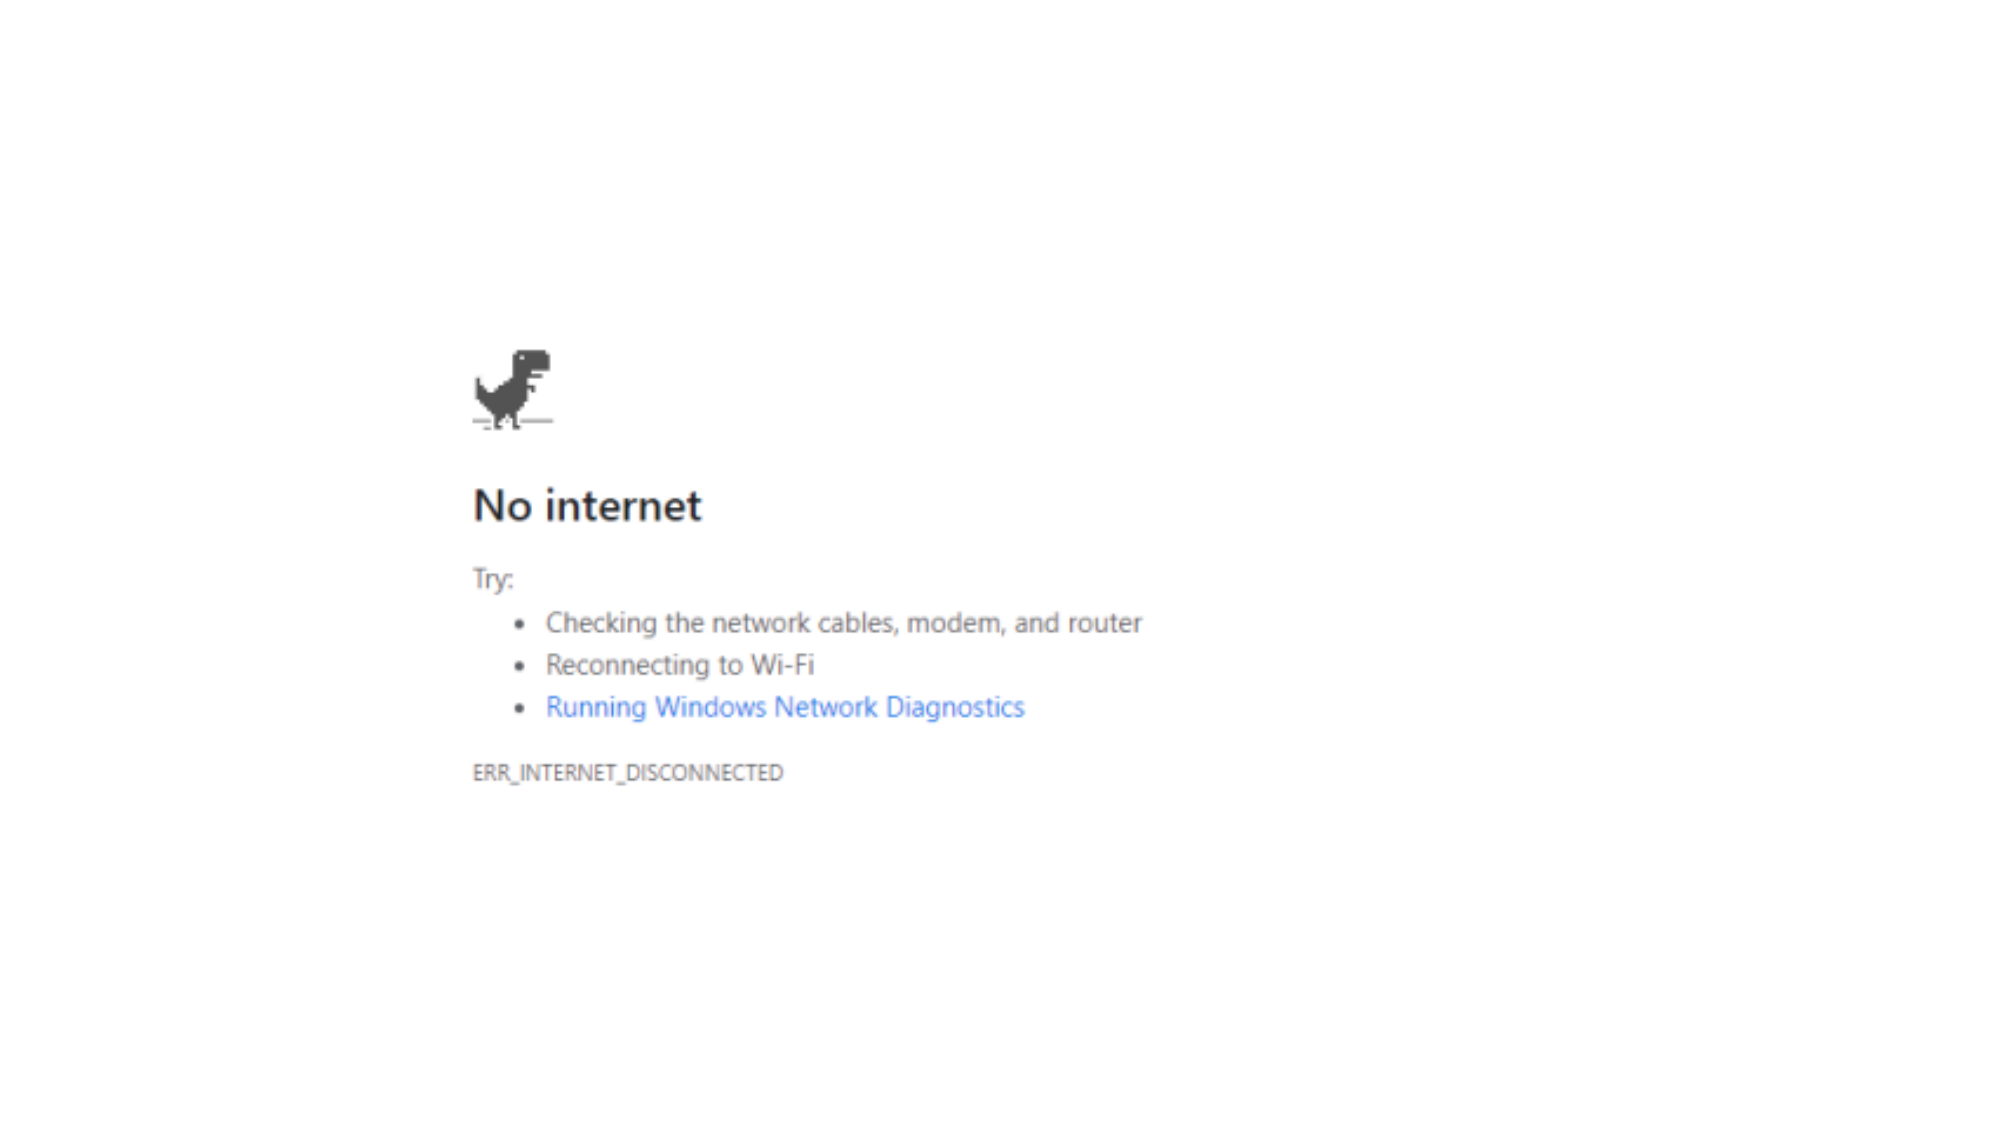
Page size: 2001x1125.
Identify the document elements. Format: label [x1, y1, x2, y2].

picture [16, 112, 1984, 1013]
